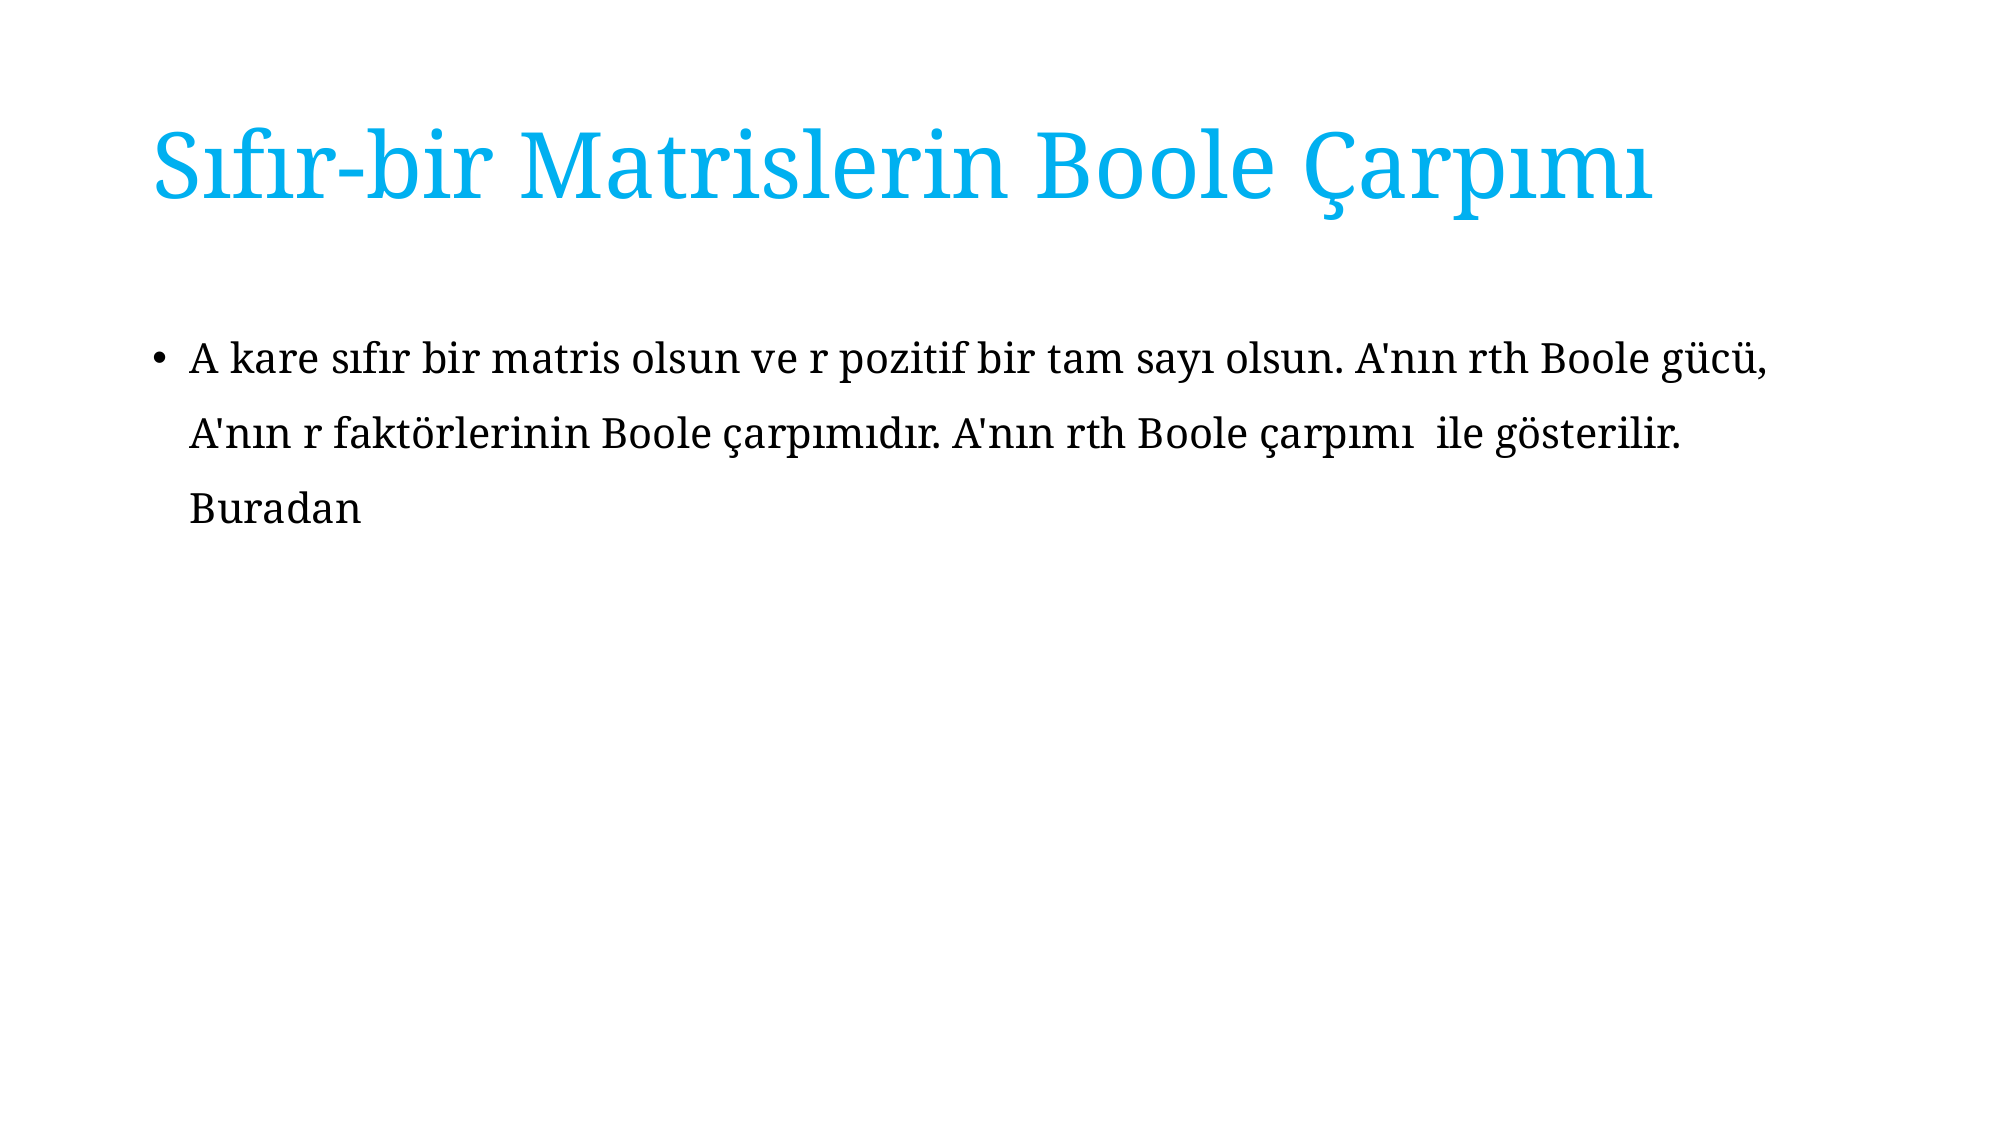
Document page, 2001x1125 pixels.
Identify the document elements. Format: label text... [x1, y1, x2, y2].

title Sıfır-bir Matrislerin Boole Çarpımı [137, 59, 1863, 278]
